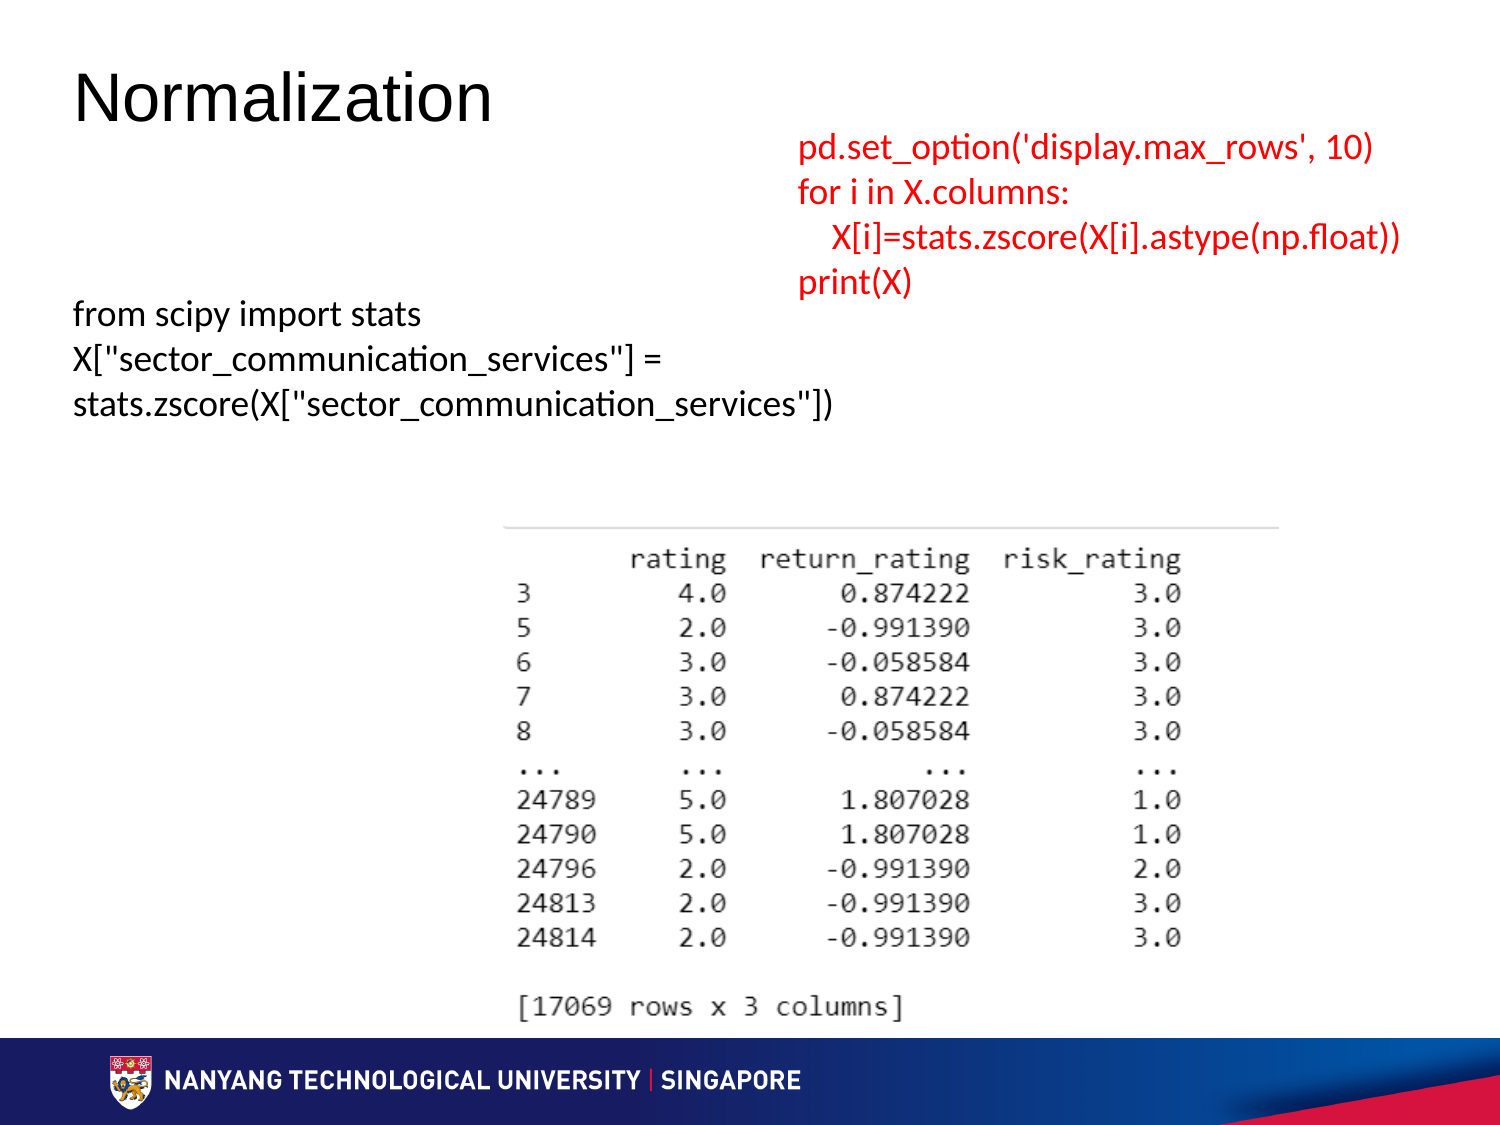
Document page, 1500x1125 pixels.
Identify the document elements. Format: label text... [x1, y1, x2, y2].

title Normalization [58, 0, 1409, 188]
text_box pd.set_option('display.max_rows', 10) for i in X.columns: X[i]=stats.zscore(X[i].astype(np.float)) print(X) [783, 114, 1500, 309]
picture [482, 526, 1279, 1034]
picture [0, 1038, 1500, 1125]
text_box from scipy import stats X["sector_communication_services"] = stats.zscore(X["sector_communication_services"]) [58, 281, 1266, 432]
